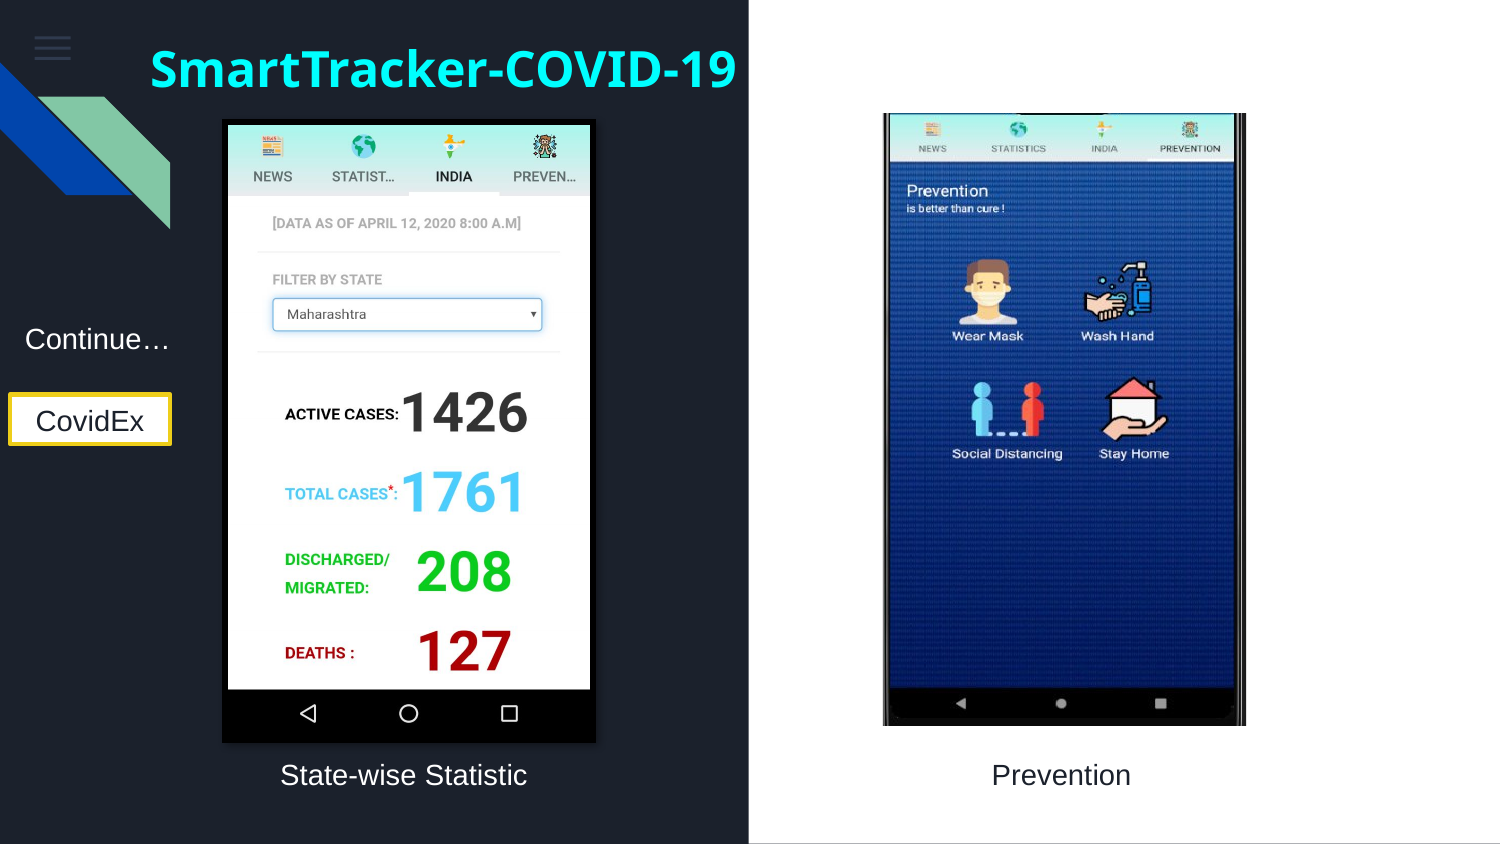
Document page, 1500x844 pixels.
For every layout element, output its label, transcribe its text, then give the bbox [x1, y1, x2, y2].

text_box Continue… [10, 312, 191, 363]
text_box CovidEx [8, 392, 172, 446]
text_box Prevention [976, 749, 1247, 799]
title SmartTracker-COVID-19 [134, 22, 853, 106]
picture [227, 124, 591, 738]
picture [882, 113, 1247, 726]
text_box State-wise Statistic [265, 752, 590, 799]
